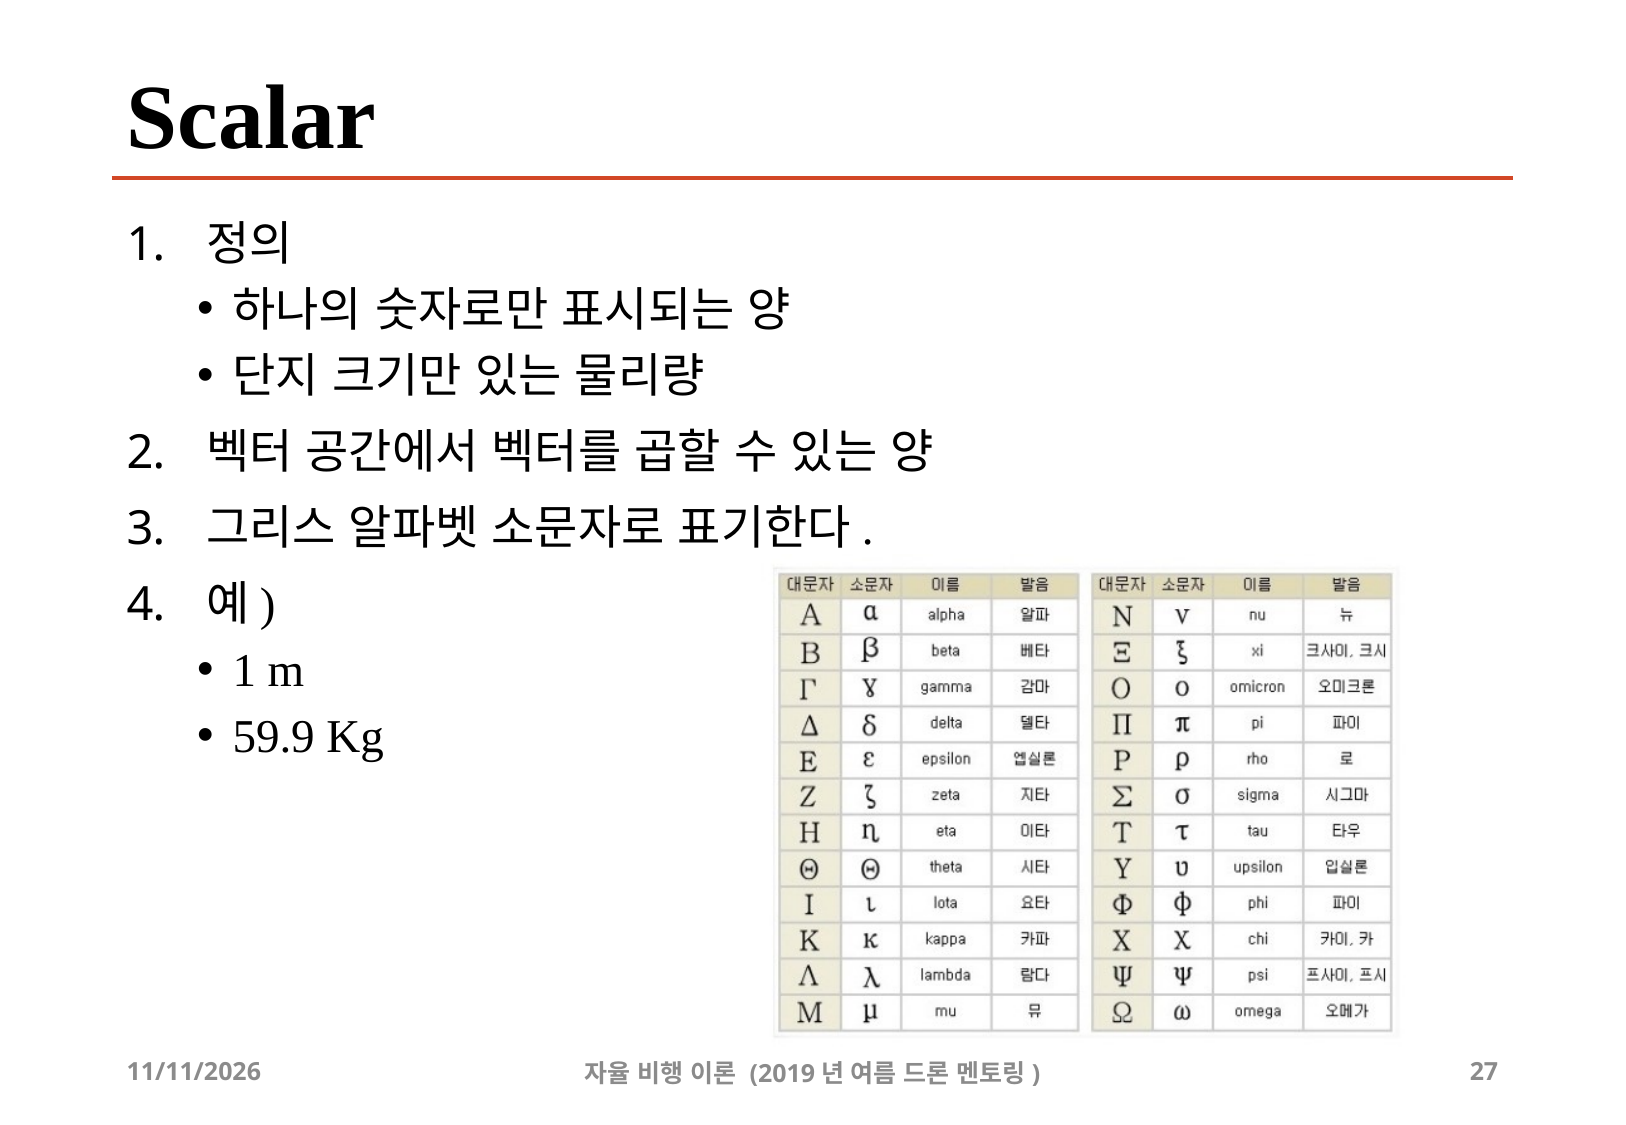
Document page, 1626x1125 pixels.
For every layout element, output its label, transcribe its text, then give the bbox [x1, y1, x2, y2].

title Scalar [111, 59, 1514, 179]
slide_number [111, 1042, 303, 1103]
list 정의 하나의 숫자로만 표시되는 양 단지 크기만 있는 물리량 벡터 공간에서 벡터를 곱할 수 있는 양 그리스 알파벳 소문자로 표기한다. 예) 1 m 59.9 Kg [111, 205, 1514, 775]
footer 자율 비행 이론 (2019년 여름 드론 멘토링) [538, 1042, 1087, 1103]
picture [752, 554, 1443, 1050]
slide_number 27 [1433, 1042, 1514, 1103]
